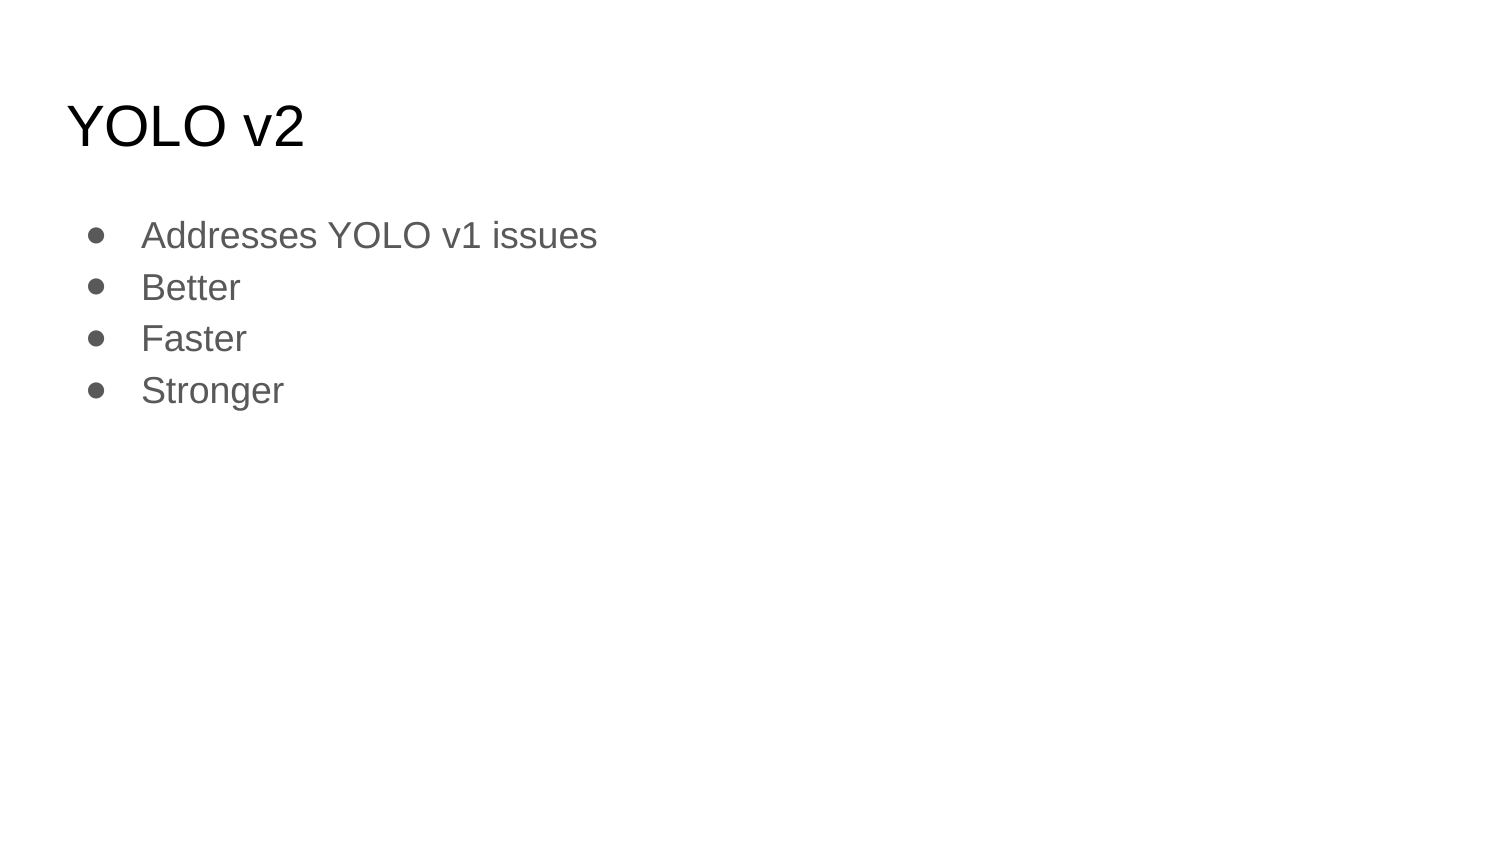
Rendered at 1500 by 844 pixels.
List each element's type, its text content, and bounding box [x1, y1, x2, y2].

list Addresses YOLO v1 issues Better Faster Stronger [51, 189, 1449, 750]
title YOLO v2 [51, 72, 1449, 167]
